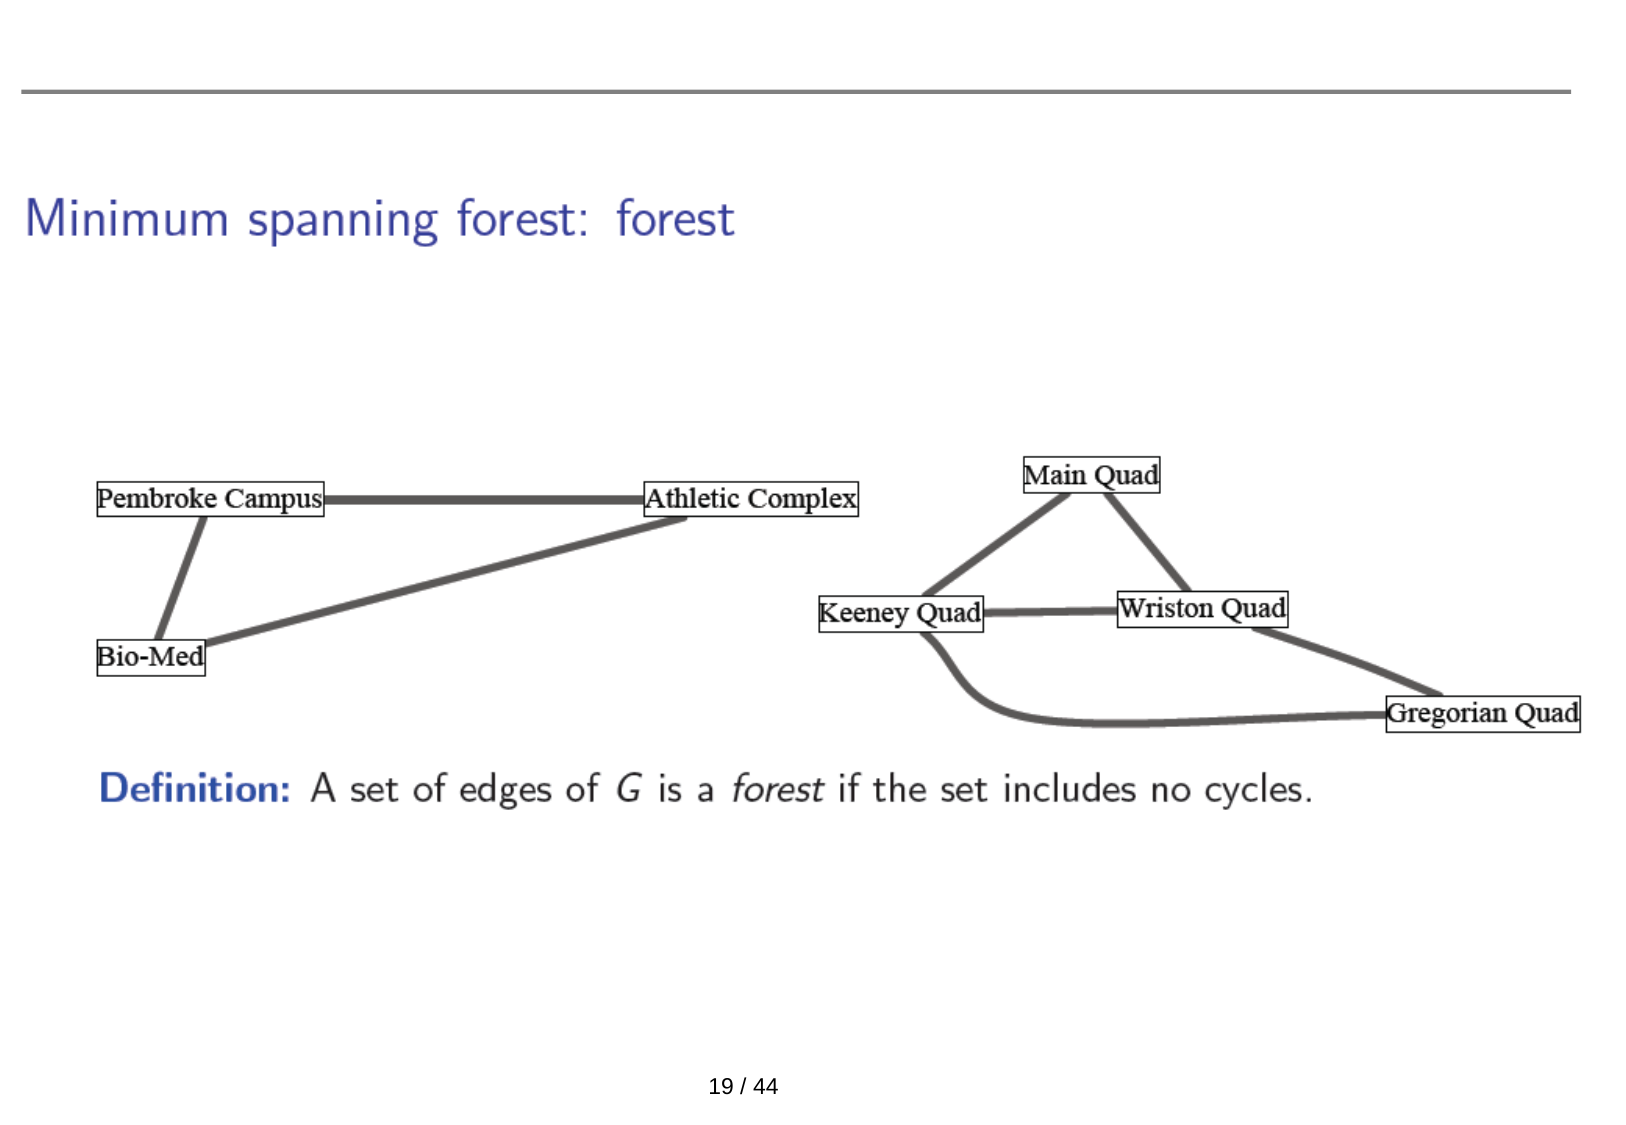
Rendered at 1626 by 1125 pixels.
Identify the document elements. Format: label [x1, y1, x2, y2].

picture [0, 178, 1625, 947]
